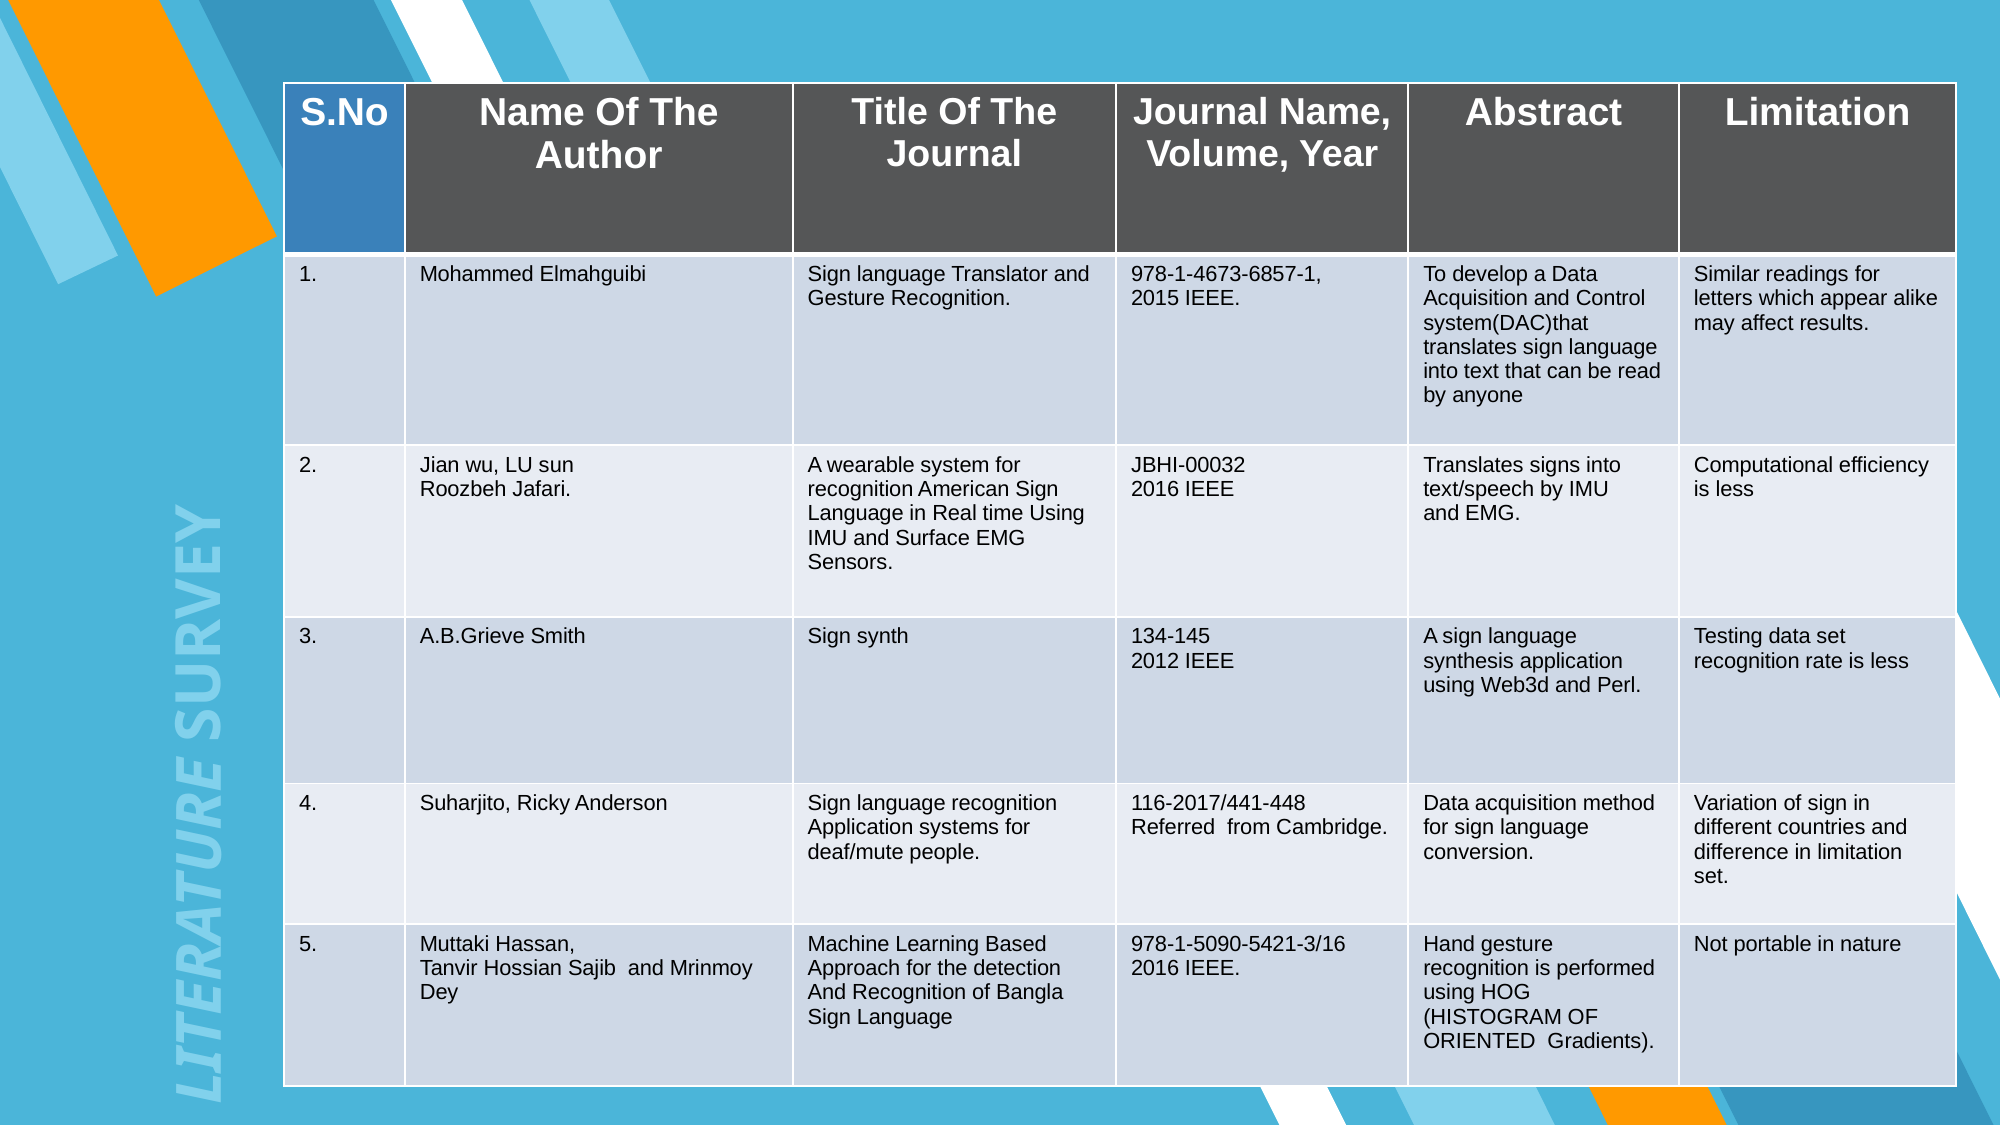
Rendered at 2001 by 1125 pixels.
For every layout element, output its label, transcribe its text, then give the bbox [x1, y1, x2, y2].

table_cell Mohammed Elmahguibi [406, 257, 792, 444]
table_header Title Of The Journal [794, 84, 1115, 252]
text_box LITERATURE SURVEY [117, 0, 254, 1125]
table_cell 3. [285, 618, 404, 783]
table_cell Variation of sign in different countries and difference in limitation set. [1680, 784, 1955, 923]
table_cell To develop a Data Acquisition and Control system(DAC)that translates sign language into text that can be read by anyone [1409, 257, 1678, 444]
table_cell 978-1-4673-6857-1, 2015 IEEE. [1117, 257, 1407, 444]
table_cell A.B.Grieve Smith [406, 618, 792, 783]
table_cell 116-2017/441-448 Referred from Cambridge. [1117, 784, 1407, 923]
table_header Journal Name, Volume, Year [1117, 84, 1407, 252]
table_cell Translates signs into text/speech by IMU and EMG. [1409, 446, 1678, 616]
table_cell Sign language recognition Application systems for deaf/mute people. [794, 784, 1115, 923]
table_cell A sign language synthesis application using Web3d and Perl. [1409, 618, 1678, 783]
table_header Name Of The Author [406, 84, 792, 252]
table_cell Data acquisition method for sign language conversion. [1409, 784, 1678, 923]
table_cell 1. [285, 257, 404, 444]
table_cell Suharjito, Ricky Anderson [406, 784, 792, 923]
table_cell Computational efficiency is less [1680, 446, 1955, 616]
table_cell 5. [285, 925, 404, 1085]
table_cell Sign synth [794, 618, 1115, 783]
table_cell Testing data set recognition rate is less [1680, 618, 1955, 783]
table_cell A wearable system for recognition American Sign Language in Real time Using IMU and Surface EMG Sensors. [794, 446, 1115, 616]
table_header Abstract [1409, 84, 1678, 252]
table_cell Not portable in nature [1680, 925, 1955, 1085]
table_cell 2. [285, 446, 404, 616]
table_cell Hand gesture recognition is performed using HOG (HISTOGRAM OF ORIENTED Gradients). [1409, 925, 1678, 1085]
table_cell 4. [285, 784, 404, 923]
table_cell Jian wu, LU sun Roozbeh Jafari. [406, 446, 792, 616]
table_cell 134-145 2012 IEEE [1117, 618, 1407, 783]
table_cell Sign language Translator and Gesture Recognition. [794, 257, 1115, 444]
table_cell Machine Learning Based Approach for the detection And Recognition of Bangla Sign Language [794, 925, 1115, 1085]
table_header Limitation [1680, 84, 1955, 252]
table_cell Muttaki Hassan, Tanvir Hossian Sajib and Mrinmoy Dey [406, 925, 792, 1085]
table_cell JBHI-00032 2016 IEEE [1117, 446, 1407, 616]
table_cell 978-1-5090-5421-3/16 2016 IEEE. [1117, 925, 1407, 1085]
table_header S.No [285, 84, 404, 252]
table_cell Similar readings for letters which appear alike may affect results. [1680, 257, 1955, 444]
